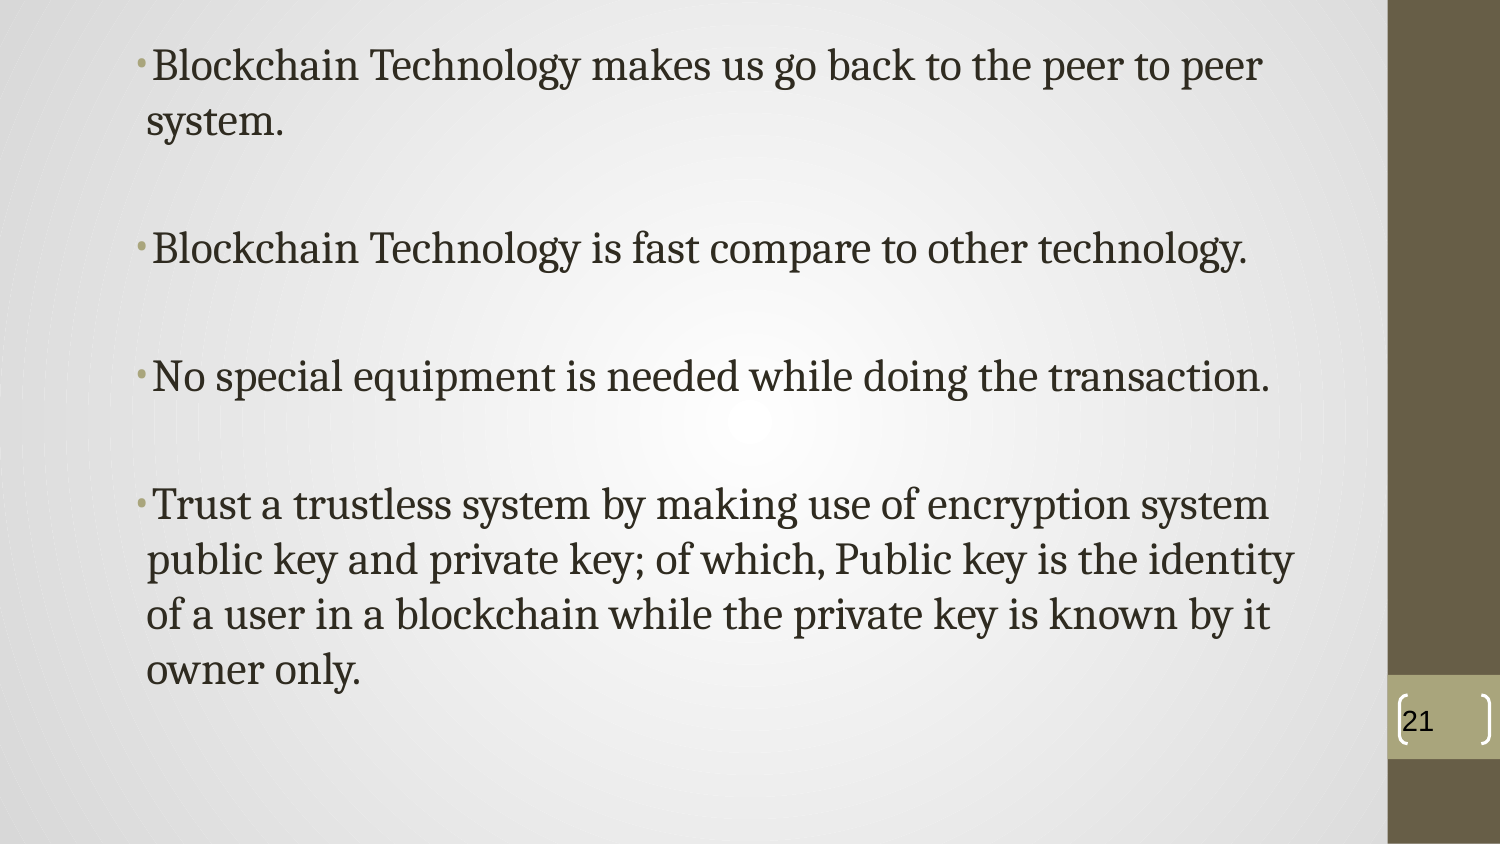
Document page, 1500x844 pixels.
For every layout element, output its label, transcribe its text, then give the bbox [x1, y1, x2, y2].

slide_number ‹#› [1397, 693, 1492, 746]
list Blockchain Technology makes us go back to the peer to peer system. Blockchain Technology is fast compare to other technology. No special equipment is needed while doing the transaction. Trust a trustless system by making use of encryption system public key and private key; of which, Public key is the identity of a user in a blockchain while the private key is known by it owner only. [75, 19, 1325, 788]
